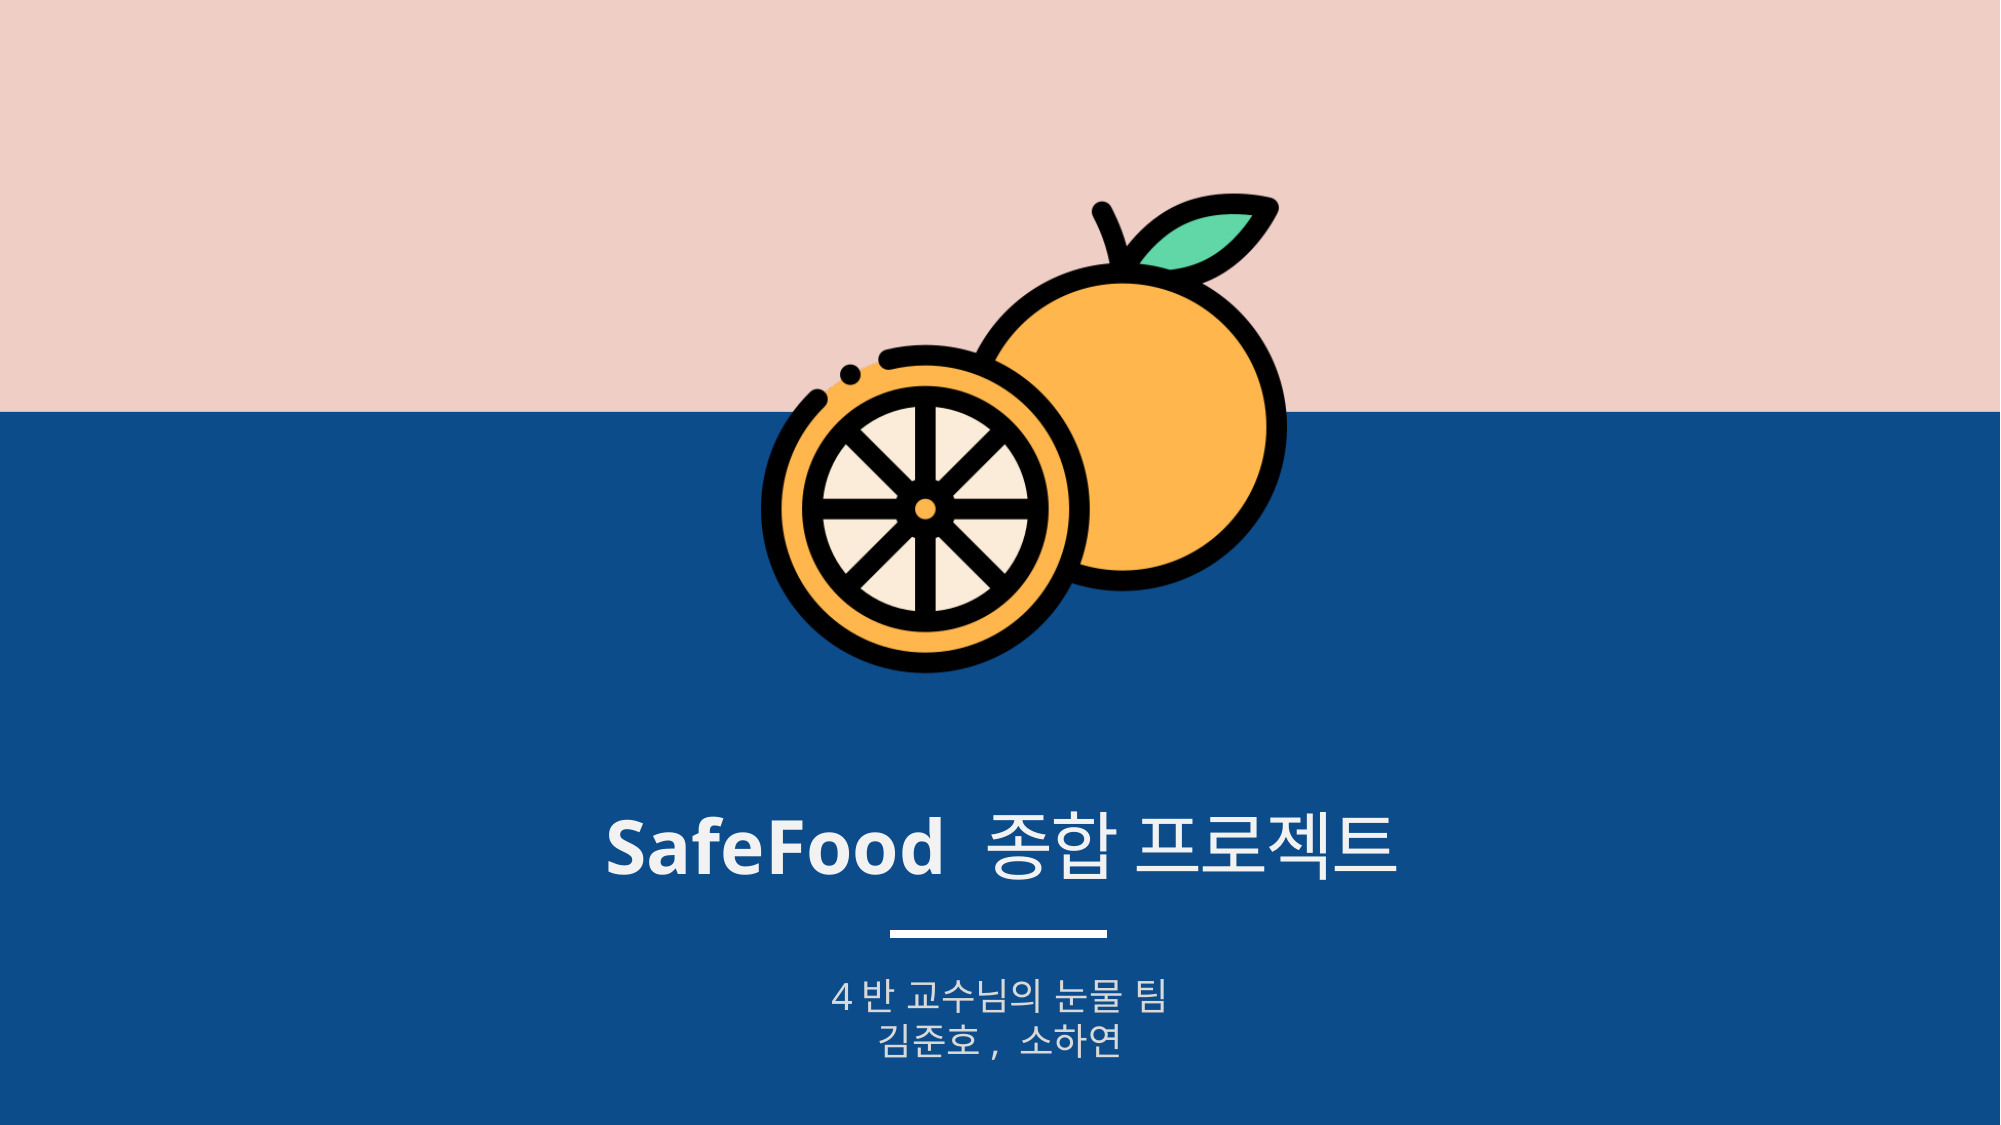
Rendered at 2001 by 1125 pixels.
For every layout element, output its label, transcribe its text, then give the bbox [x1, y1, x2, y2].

picture [761, 171, 1287, 696]
text_box 4반 교수님의 눈물 팀 김준호, 소하연 [816, 965, 1185, 1071]
text_box [0, 411, 2000, 1125]
text_box SafeFood 종합 프로젝트 [590, 792, 1416, 897]
